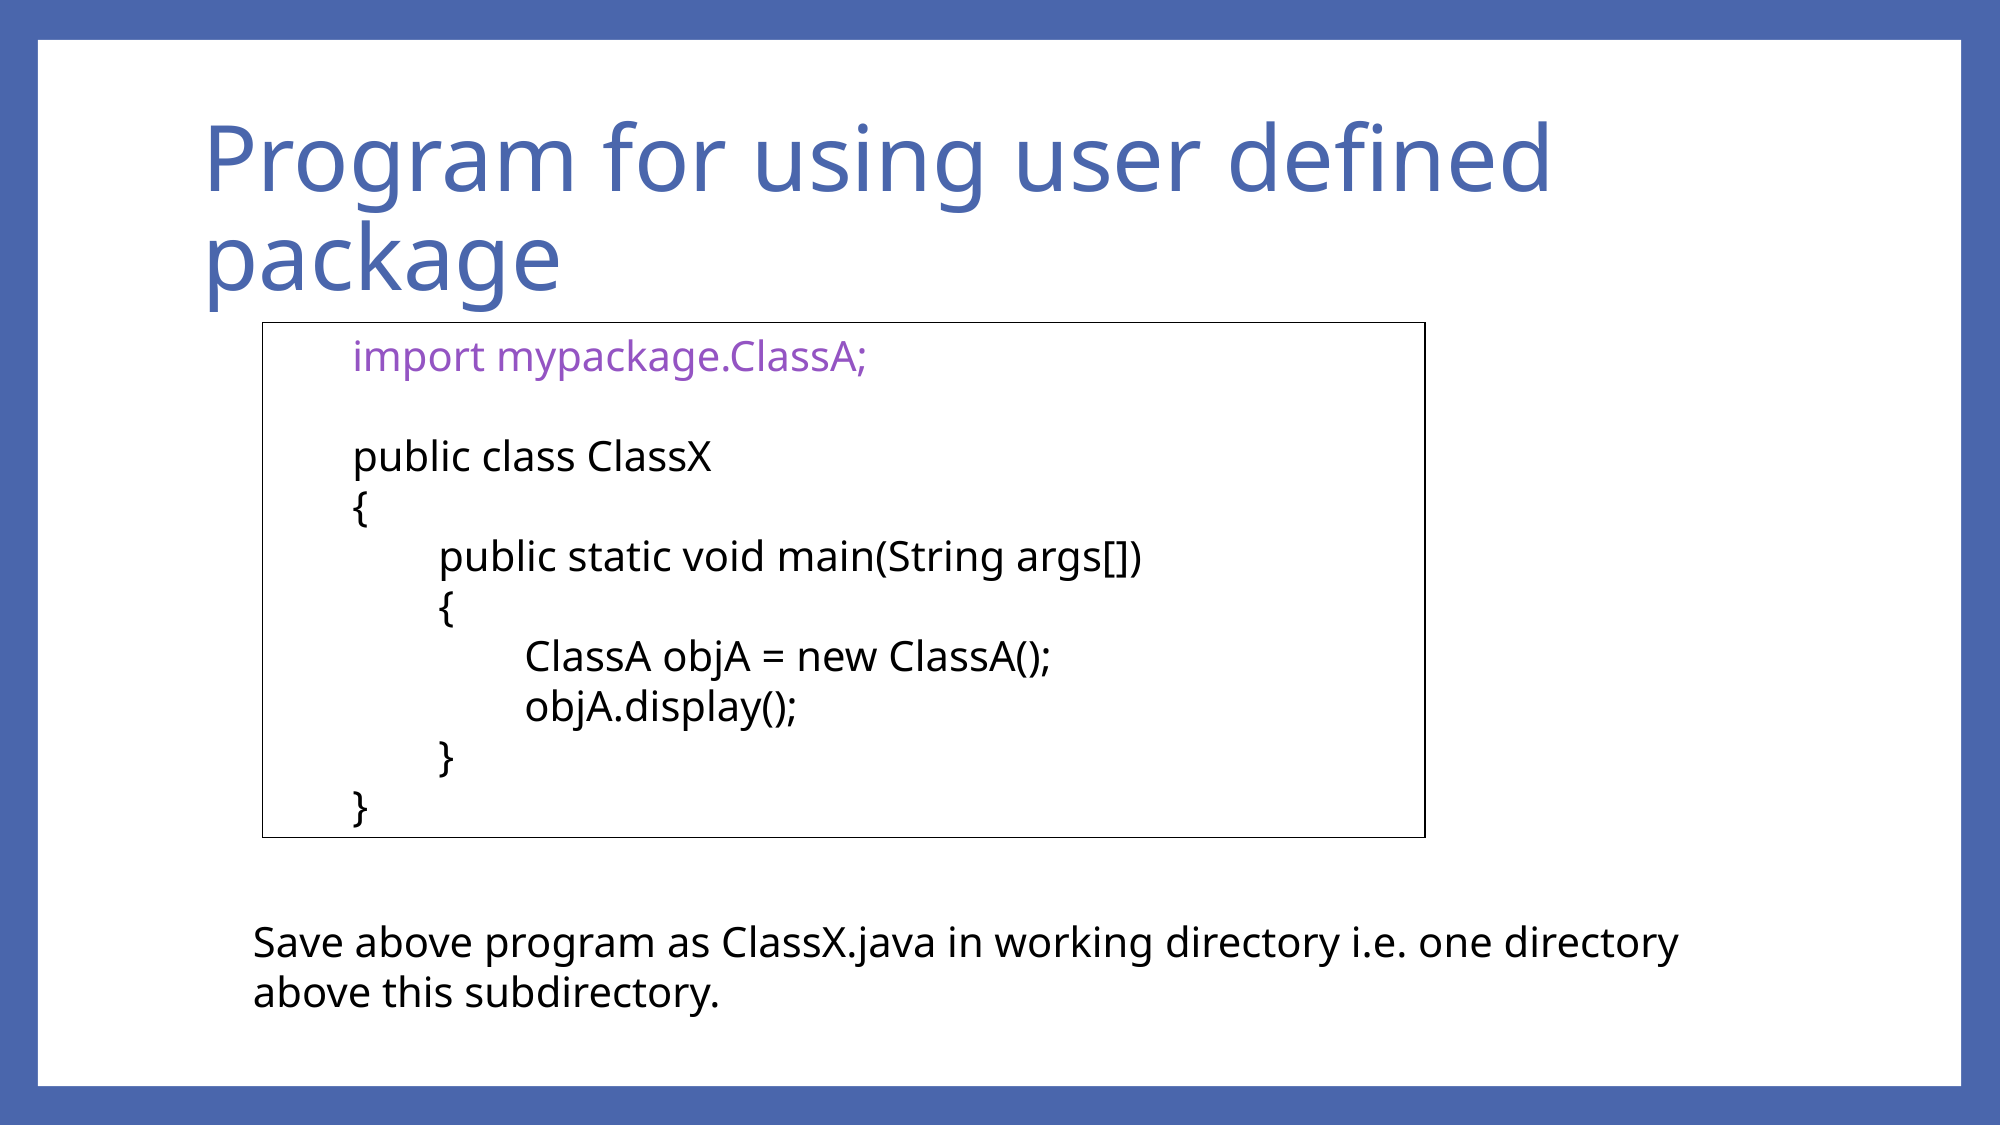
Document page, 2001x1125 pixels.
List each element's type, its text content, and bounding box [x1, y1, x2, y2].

text_box import mypackage.ClassA; public class ClassX { public static void main(String args[]) { ClassA objA = new ClassA(); objA.display(); } } [262, 322, 1425, 838]
text_box Save above program as ClassX.java in working directory i.e. one directory above this subdirectory. [238, 908, 1762, 1024]
title Program for using user defined package [187, 99, 1808, 323]
